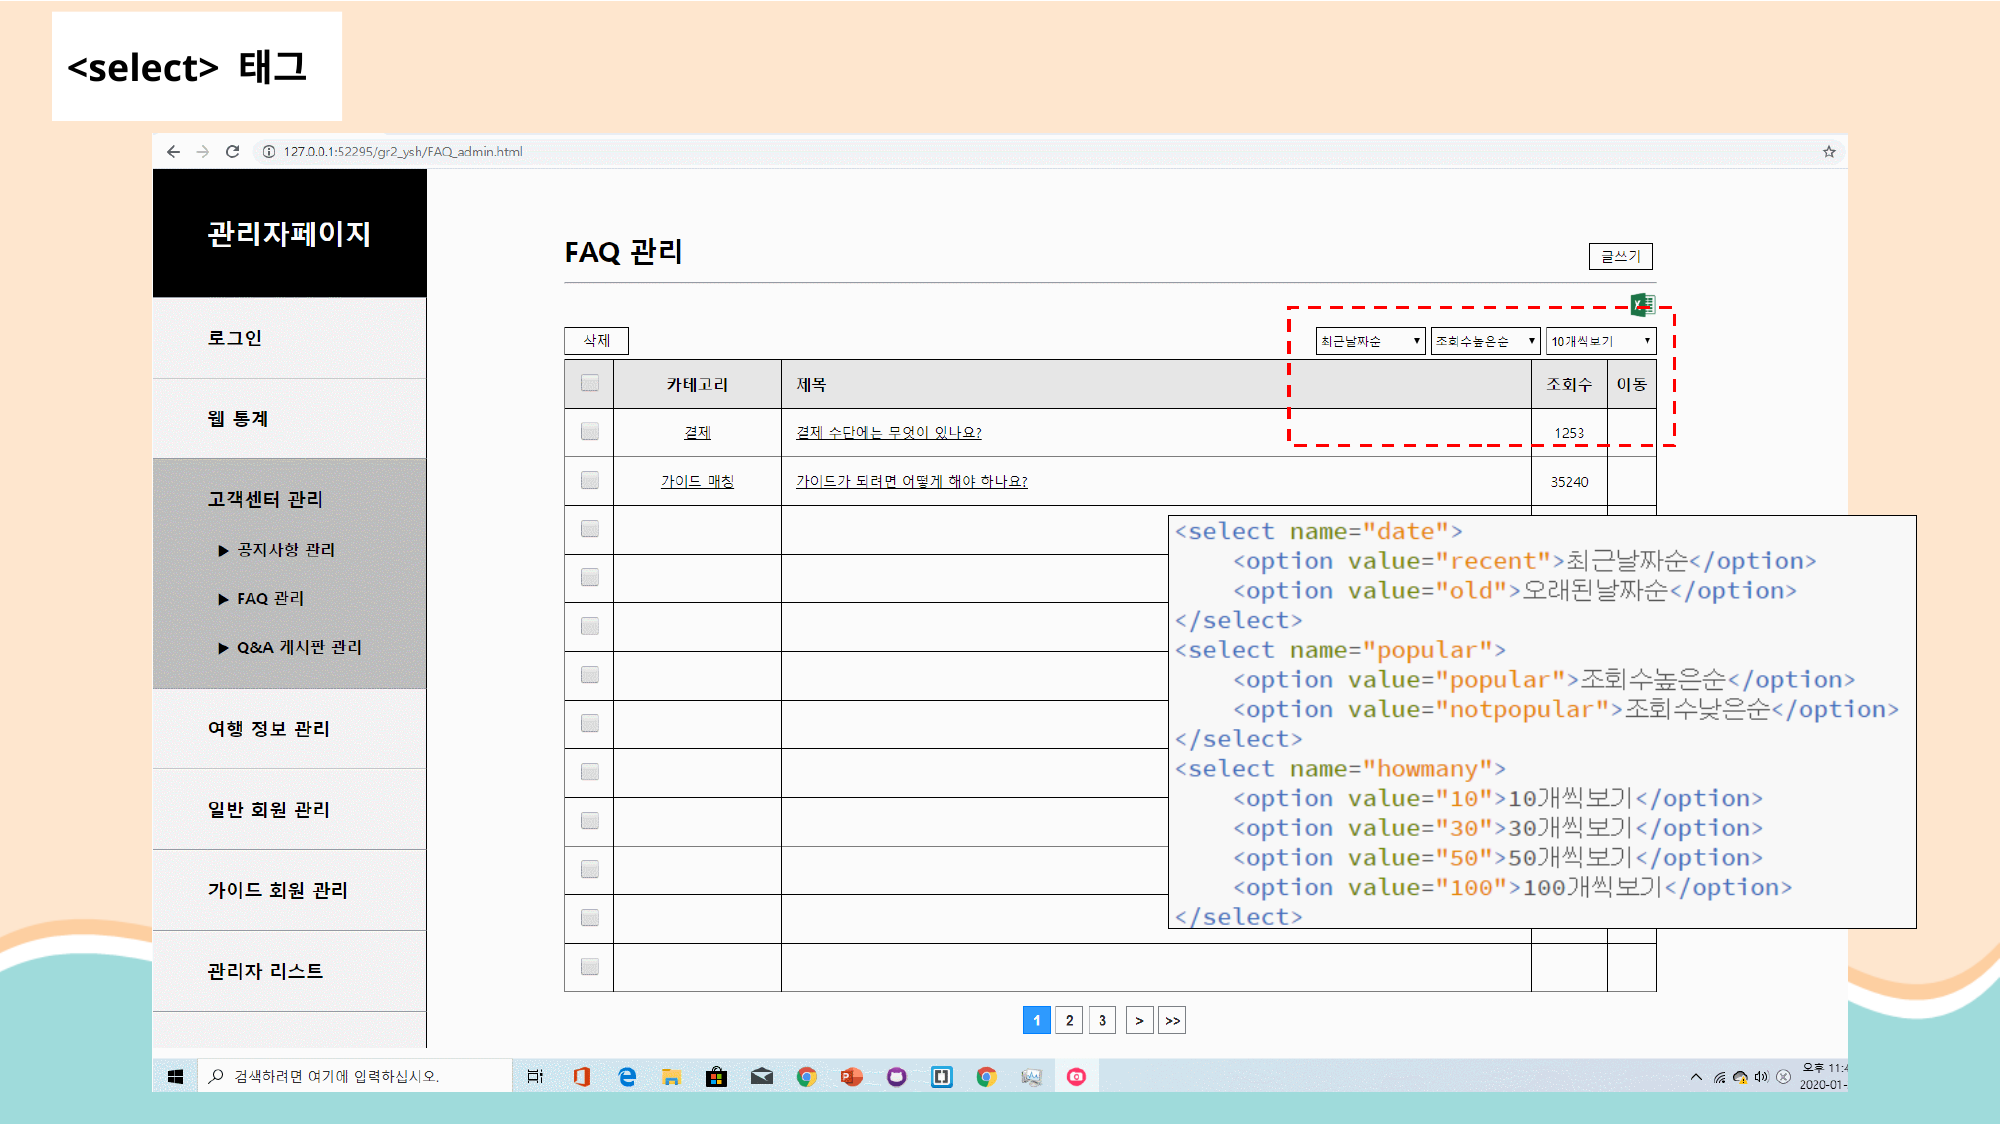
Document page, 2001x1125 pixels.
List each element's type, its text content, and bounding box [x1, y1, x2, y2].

text_box <select> 태그 [51, 11, 343, 122]
picture [0, 1, 2000, 1124]
